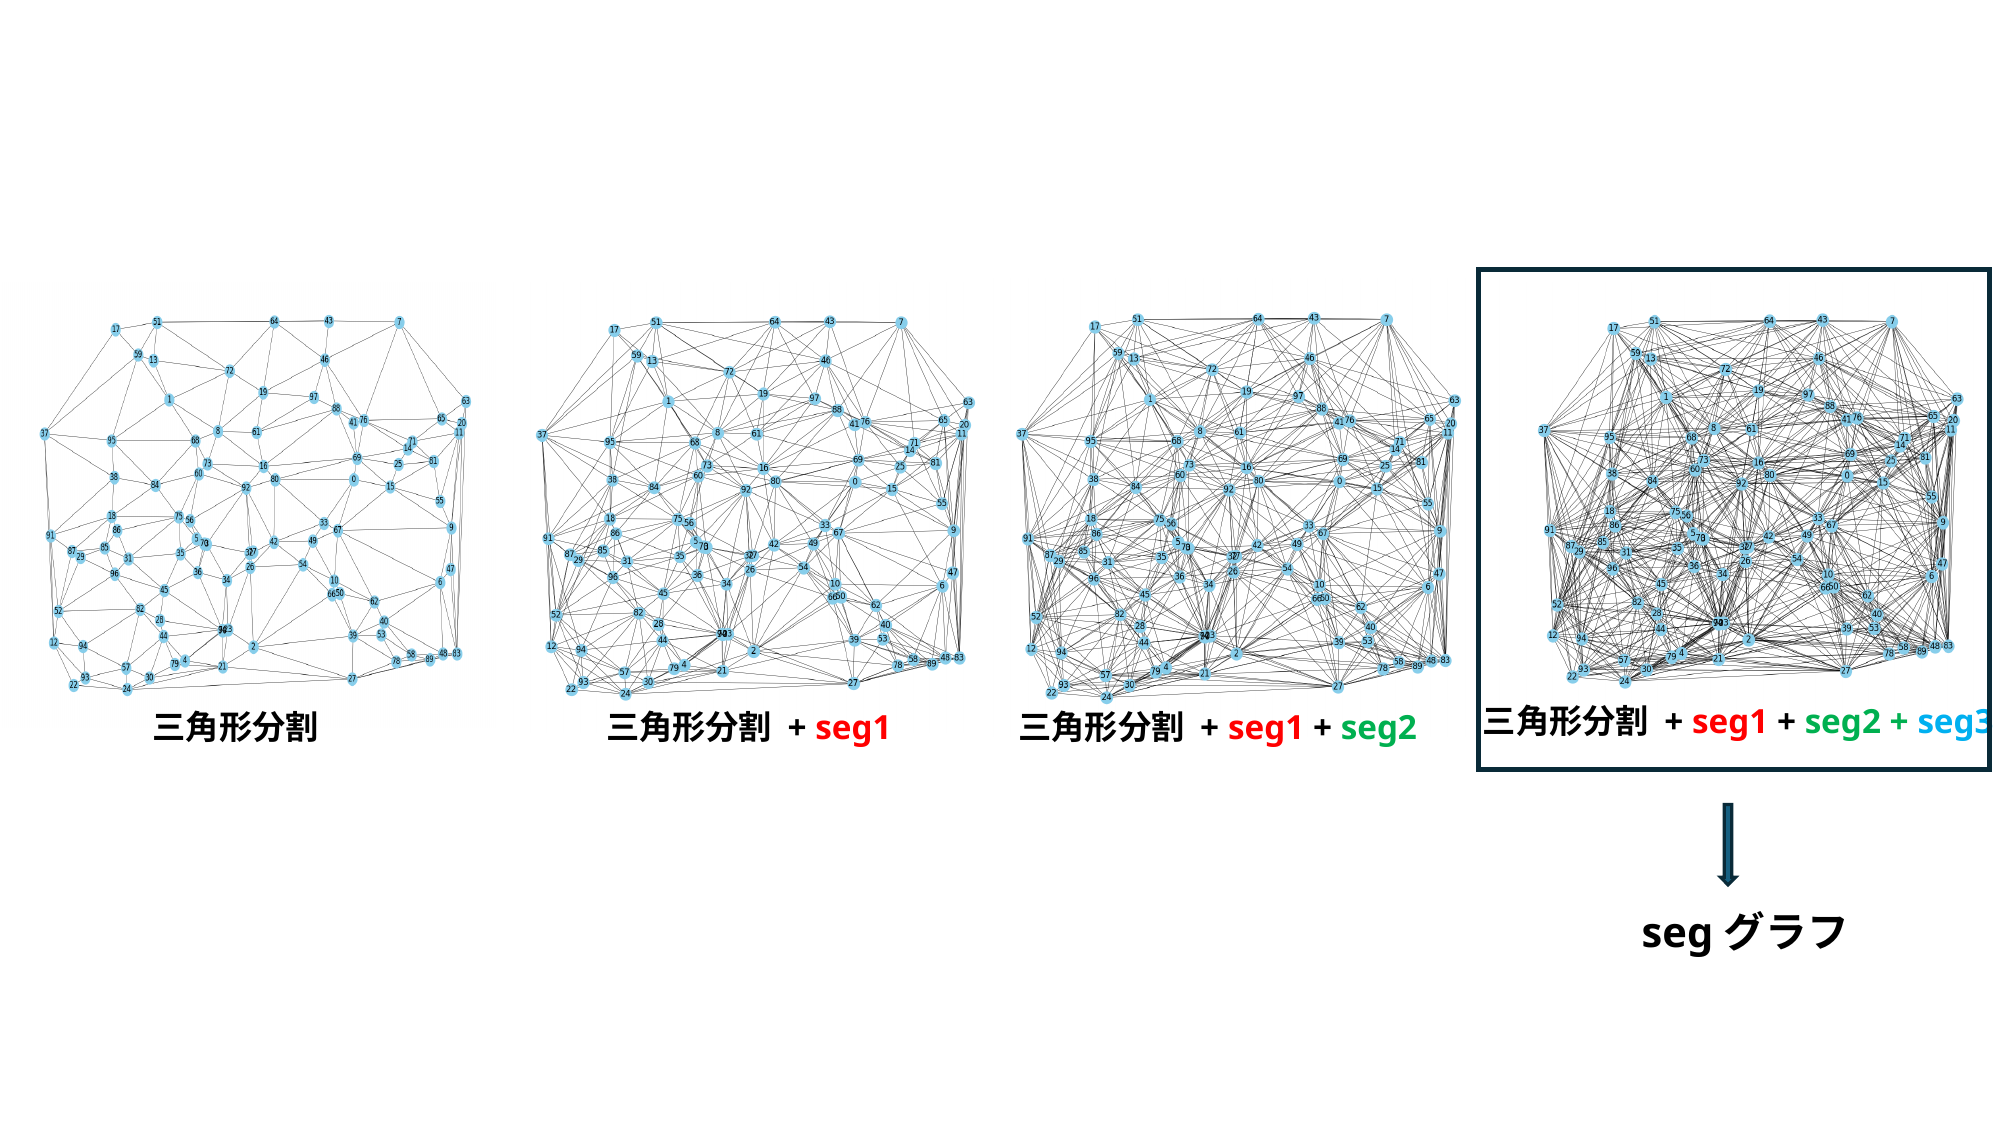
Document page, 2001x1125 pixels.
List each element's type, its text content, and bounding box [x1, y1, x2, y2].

picture [0, 278, 2000, 737]
text_box segグラフ [1626, 898, 1864, 964]
text_box 三角形分割 [137, 729, 334, 754]
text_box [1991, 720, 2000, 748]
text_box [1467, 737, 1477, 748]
text_box [1716, 802, 1740, 888]
text_box 三角形分割 + seg1 + seg2 [1003, 737, 1441, 754]
text_box [1477, 268, 1991, 281]
text_box [1477, 720, 1991, 771]
text_box 三角形分割 + seg1 [591, 734, 907, 754]
